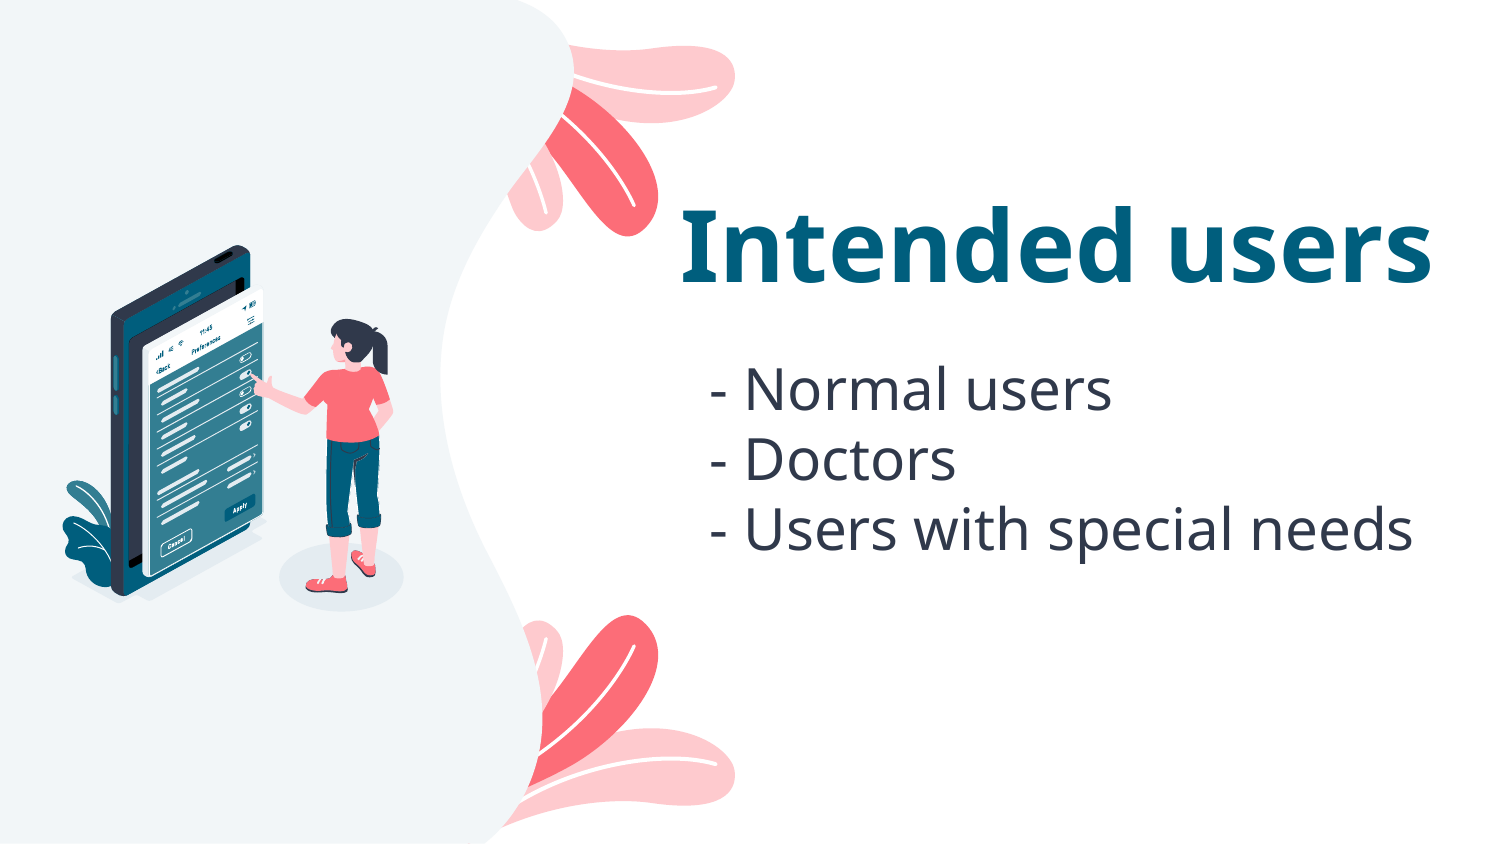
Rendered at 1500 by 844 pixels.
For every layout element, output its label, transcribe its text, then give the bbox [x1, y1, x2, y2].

subtitle - Normal users - Doctors - Users with special needs [619, 379, 1500, 536]
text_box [14, 244, 459, 649]
title Intended users [665, 165, 1500, 321]
